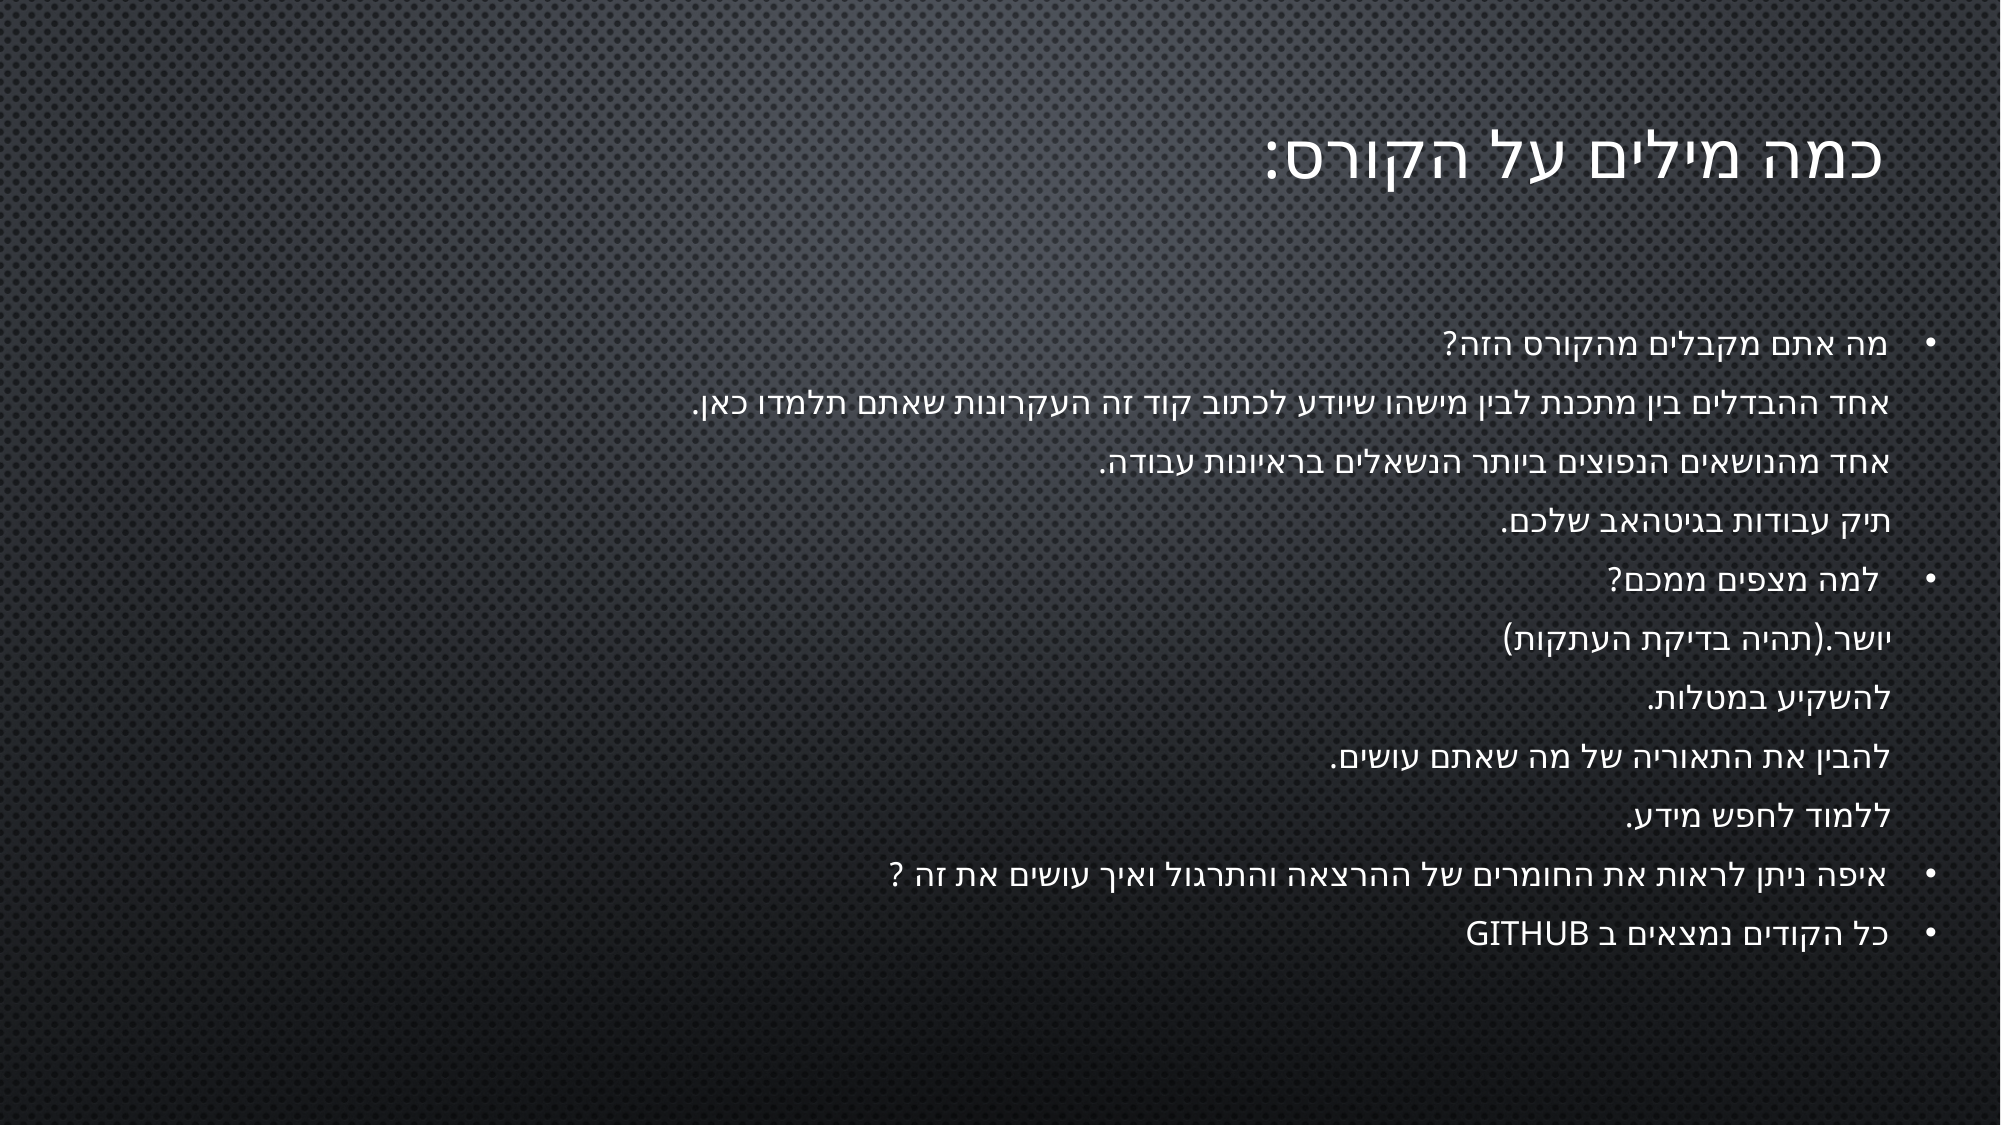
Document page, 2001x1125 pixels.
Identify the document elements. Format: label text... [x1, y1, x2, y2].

list מה אתם מקבלים מהקורס הזה? אחד ההבדלים בין מתכנת לבין מישהו שיודע לכתוב קוד זה העקרונות שאתם תלמדו כאן. אחד מהנושאים הנפוצים ביותר הנשאלים בראיונות עבודה. תיק עבודות בגיטהאב שלכם. למה מצפים ממכם? יושר.(תהיה בדיקת העתקות) להשקיע במטלות. להבין את התאוריה של מה שאתם עושים. ללמוד לחפש מידע. איפה ניתן לראות את החומרים של ההרצאה והתרגול ואיך עושים את זה ? כל הקודים נמצאים ב github [539, 308, 1952, 1085]
title כמה מילים על הקורס: [275, 0, 1901, 309]
